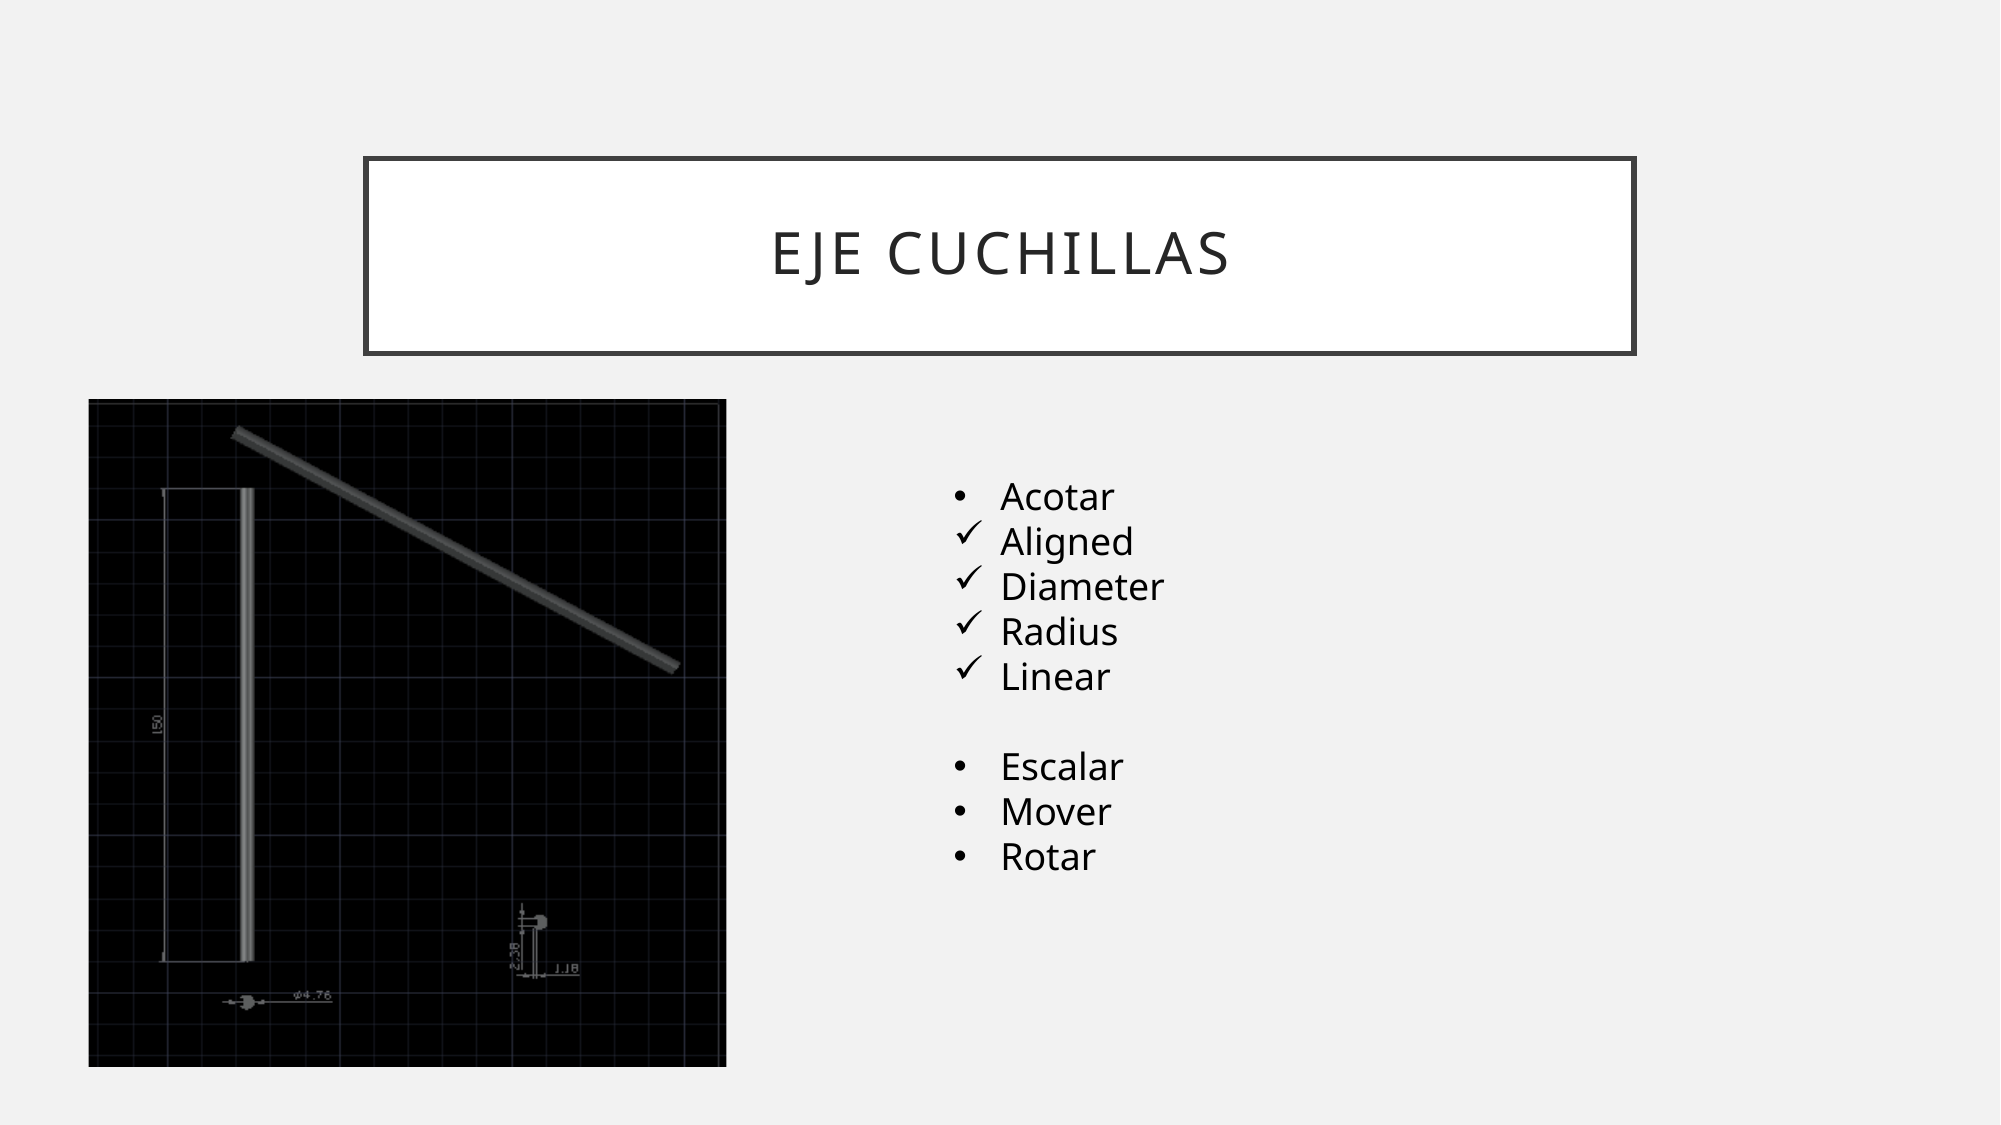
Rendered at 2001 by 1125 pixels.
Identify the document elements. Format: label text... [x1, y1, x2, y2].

title Eje cuchillas [363, 156, 1637, 356]
picture [88, 398, 727, 1067]
text_box Acotar Aligned Diameter Radius Linear Escalar Mover Rotar [938, 465, 1666, 931]
